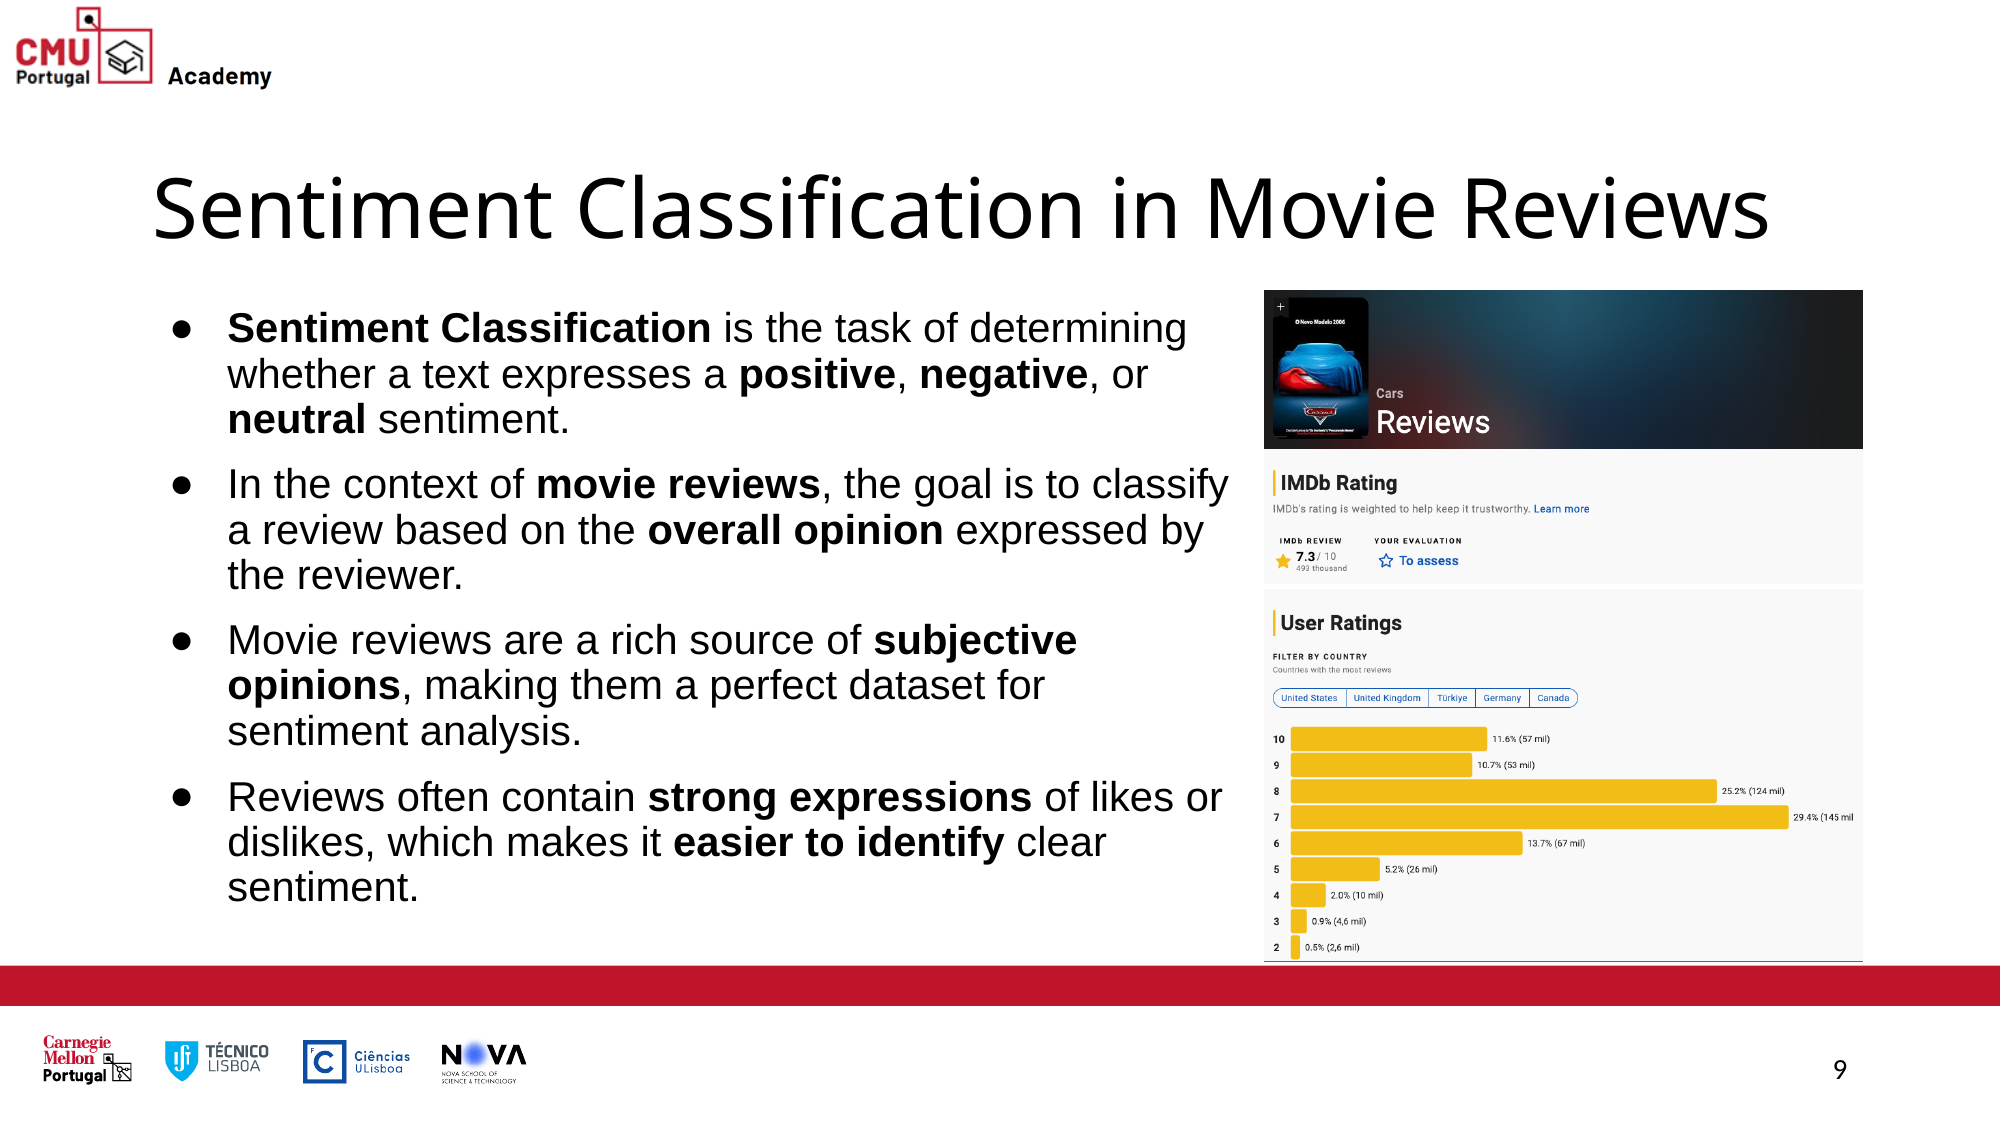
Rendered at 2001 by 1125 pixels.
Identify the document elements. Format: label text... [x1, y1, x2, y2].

slide_number ‹#› [1412, 1042, 1863, 1103]
title Sentiment Classification in Movie Reviews [137, 145, 1863, 278]
list Sentiment Classification is the task of determining whether a text expresses a positive, negative, or neutral sentiment. In the context of movie reviews, the goal is to classify a review based on the overall opinion expressed by the reviewer. Movie reviews are a rich source of subjective opinions, making them a perfect dataset for sentiment analysis. Reviews often contain strong expressions of likes or dislikes, which makes it easier to identify clear sentiment. [137, 299, 1249, 936]
picture [1263, 289, 1863, 962]
picture [0, 1011, 583, 1110]
picture [5, 3, 275, 92]
